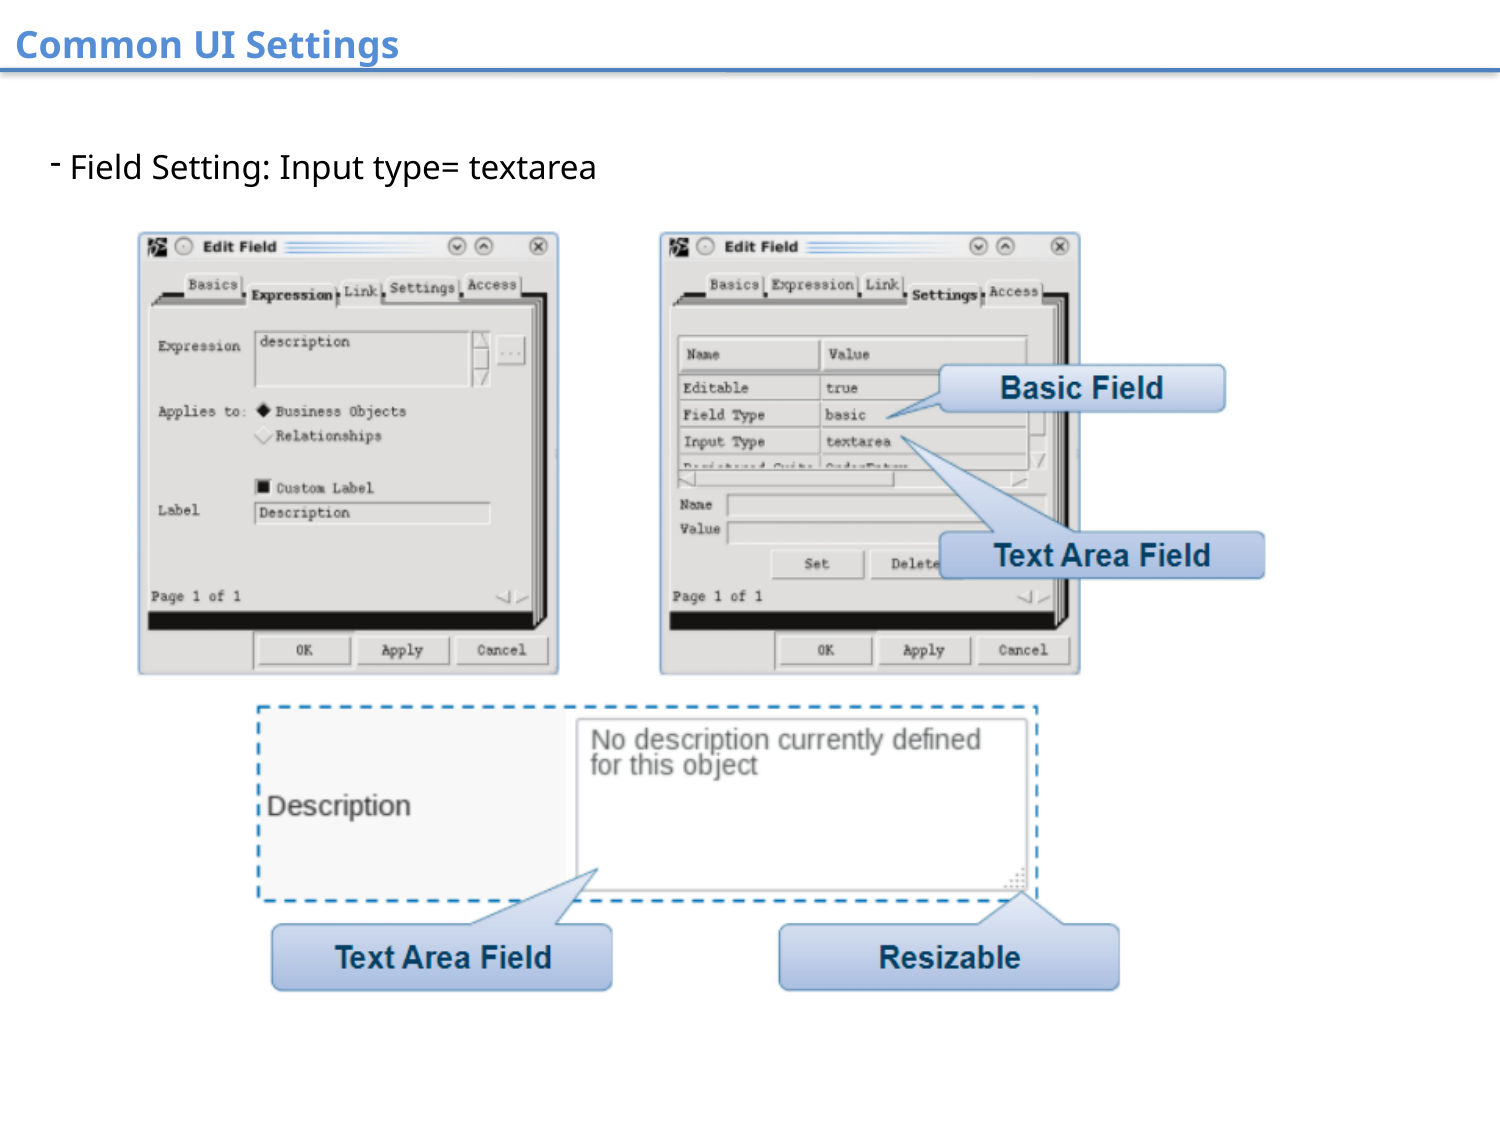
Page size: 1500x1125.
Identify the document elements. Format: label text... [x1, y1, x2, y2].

text_box Field Setting: Input type= textarea [35, 139, 1454, 234]
text_box Common UI Settings [0, 13, 1090, 69]
picture [128, 212, 1272, 997]
